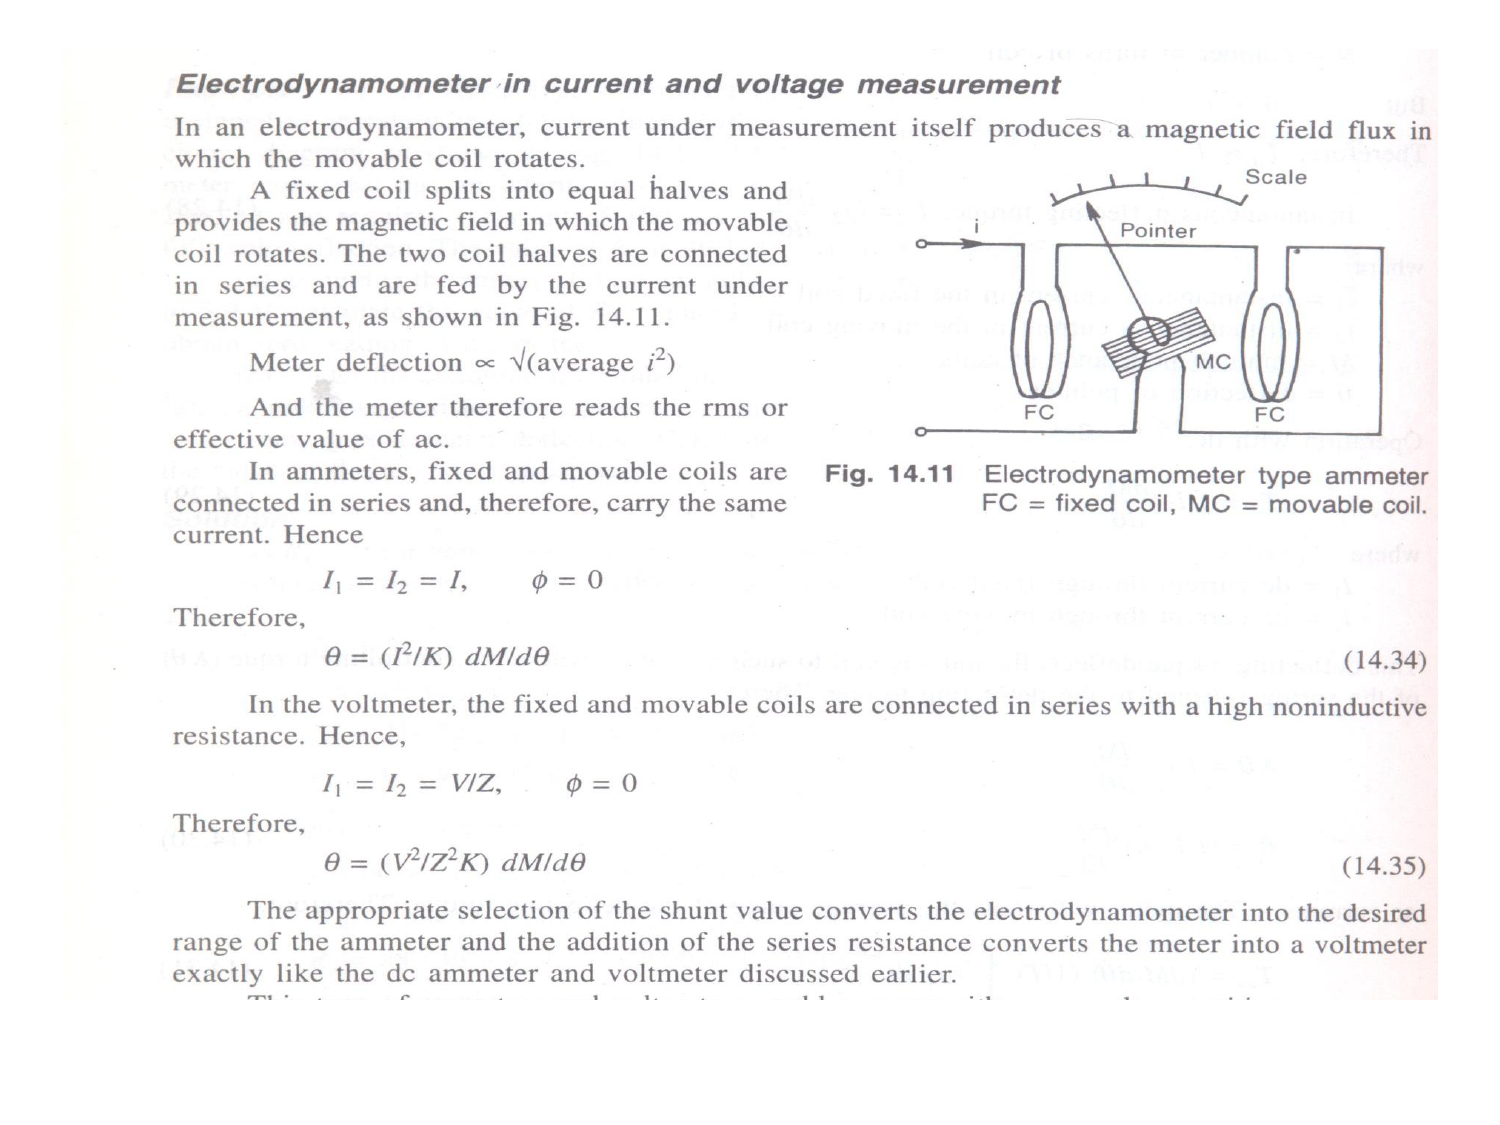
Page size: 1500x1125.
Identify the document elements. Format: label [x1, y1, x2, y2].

picture [62, 49, 1438, 1001]
